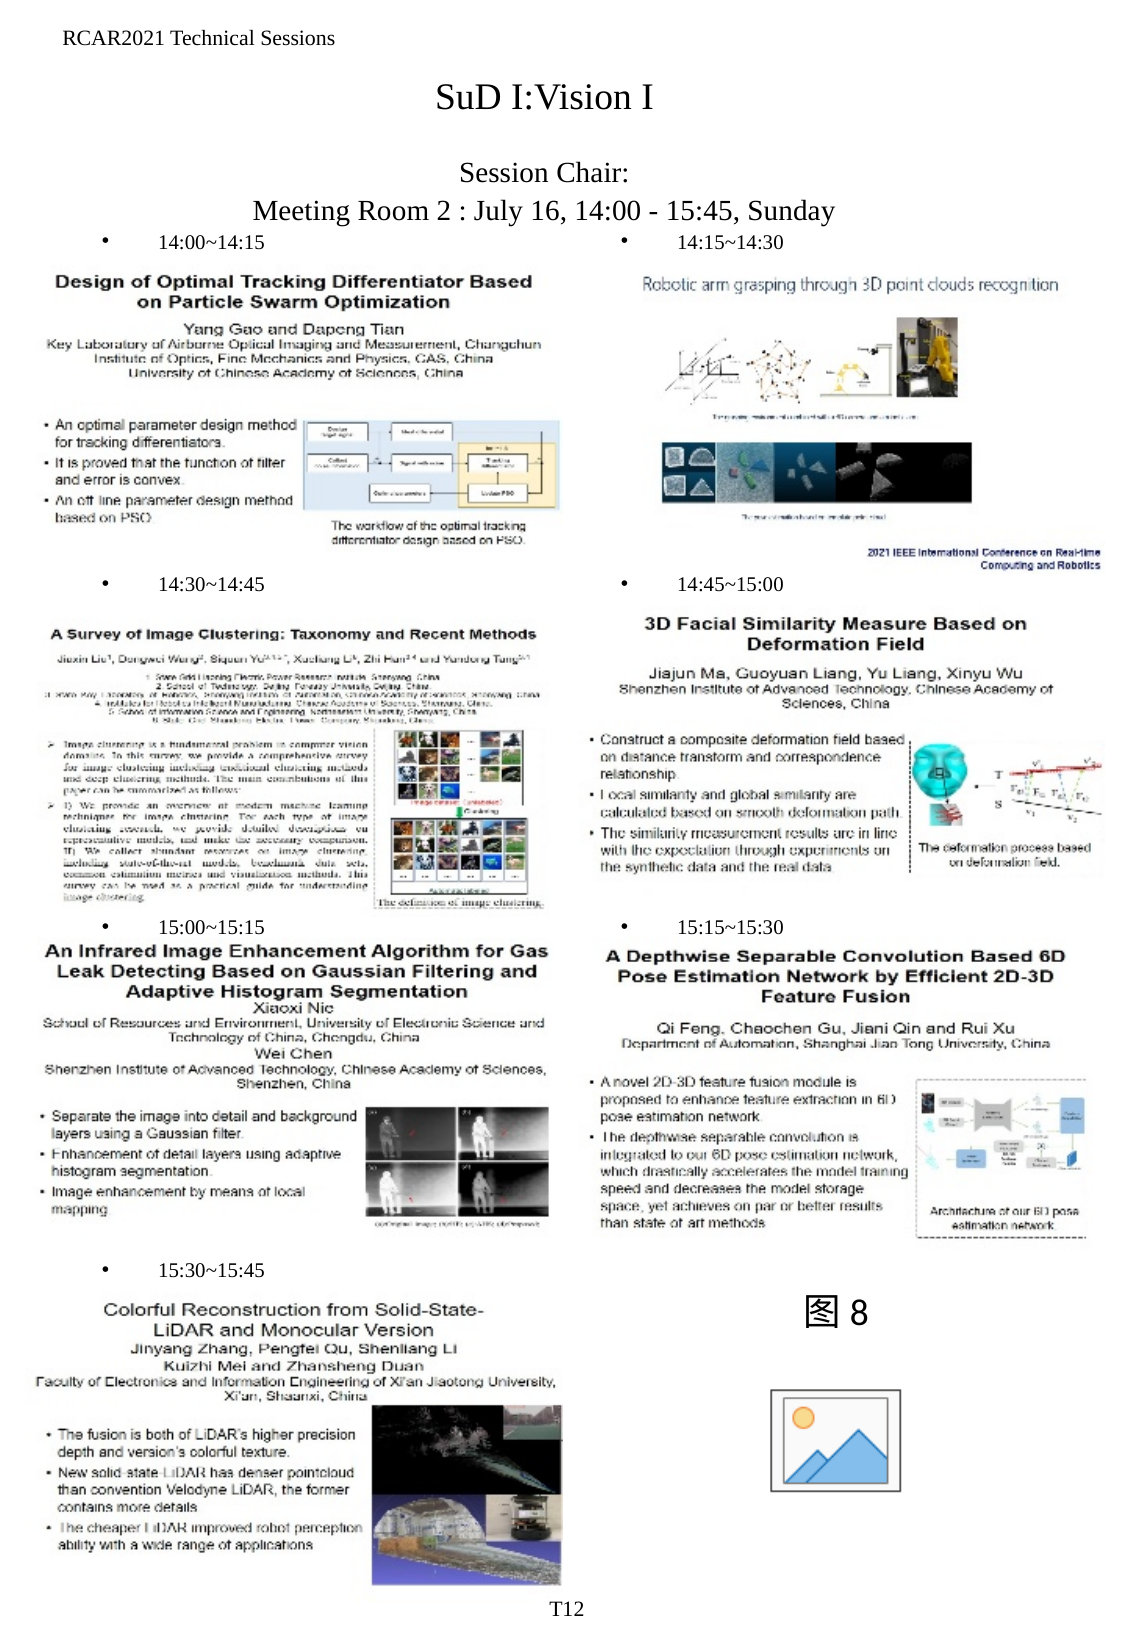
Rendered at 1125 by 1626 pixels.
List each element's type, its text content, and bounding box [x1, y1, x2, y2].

list RCAR2021 Technical Sessions [47, 16, 447, 64]
picture [567, 251, 1106, 575]
list 14:45~15:00 [605, 583, 909, 593]
list 15:00~15:15 [86, 924, 390, 935]
picture [567, 594, 1106, 917]
picture [567, 936, 1106, 1260]
list Session Chair: [47, 145, 1042, 182]
picture [25, 936, 563, 1260]
picture [567, 1279, 1106, 1603]
list 14:30~14:45 [86, 583, 390, 593]
list 14:00~14:15 [86, 220, 390, 250]
list 15:30~15:45 [86, 1268, 390, 1278]
picture [25, 1279, 563, 1603]
list Meeting Room 2 : July 16, 14:00 - 15:45, Sunday [47, 183, 1042, 220]
list 15:15~15:30 [605, 924, 909, 935]
list SuD I:Vision I [47, 64, 1042, 145]
picture [25, 251, 563, 575]
picture [25, 594, 563, 917]
list T12 [485, 1611, 649, 1623]
list 14:15~14:30 [605, 220, 909, 250]
